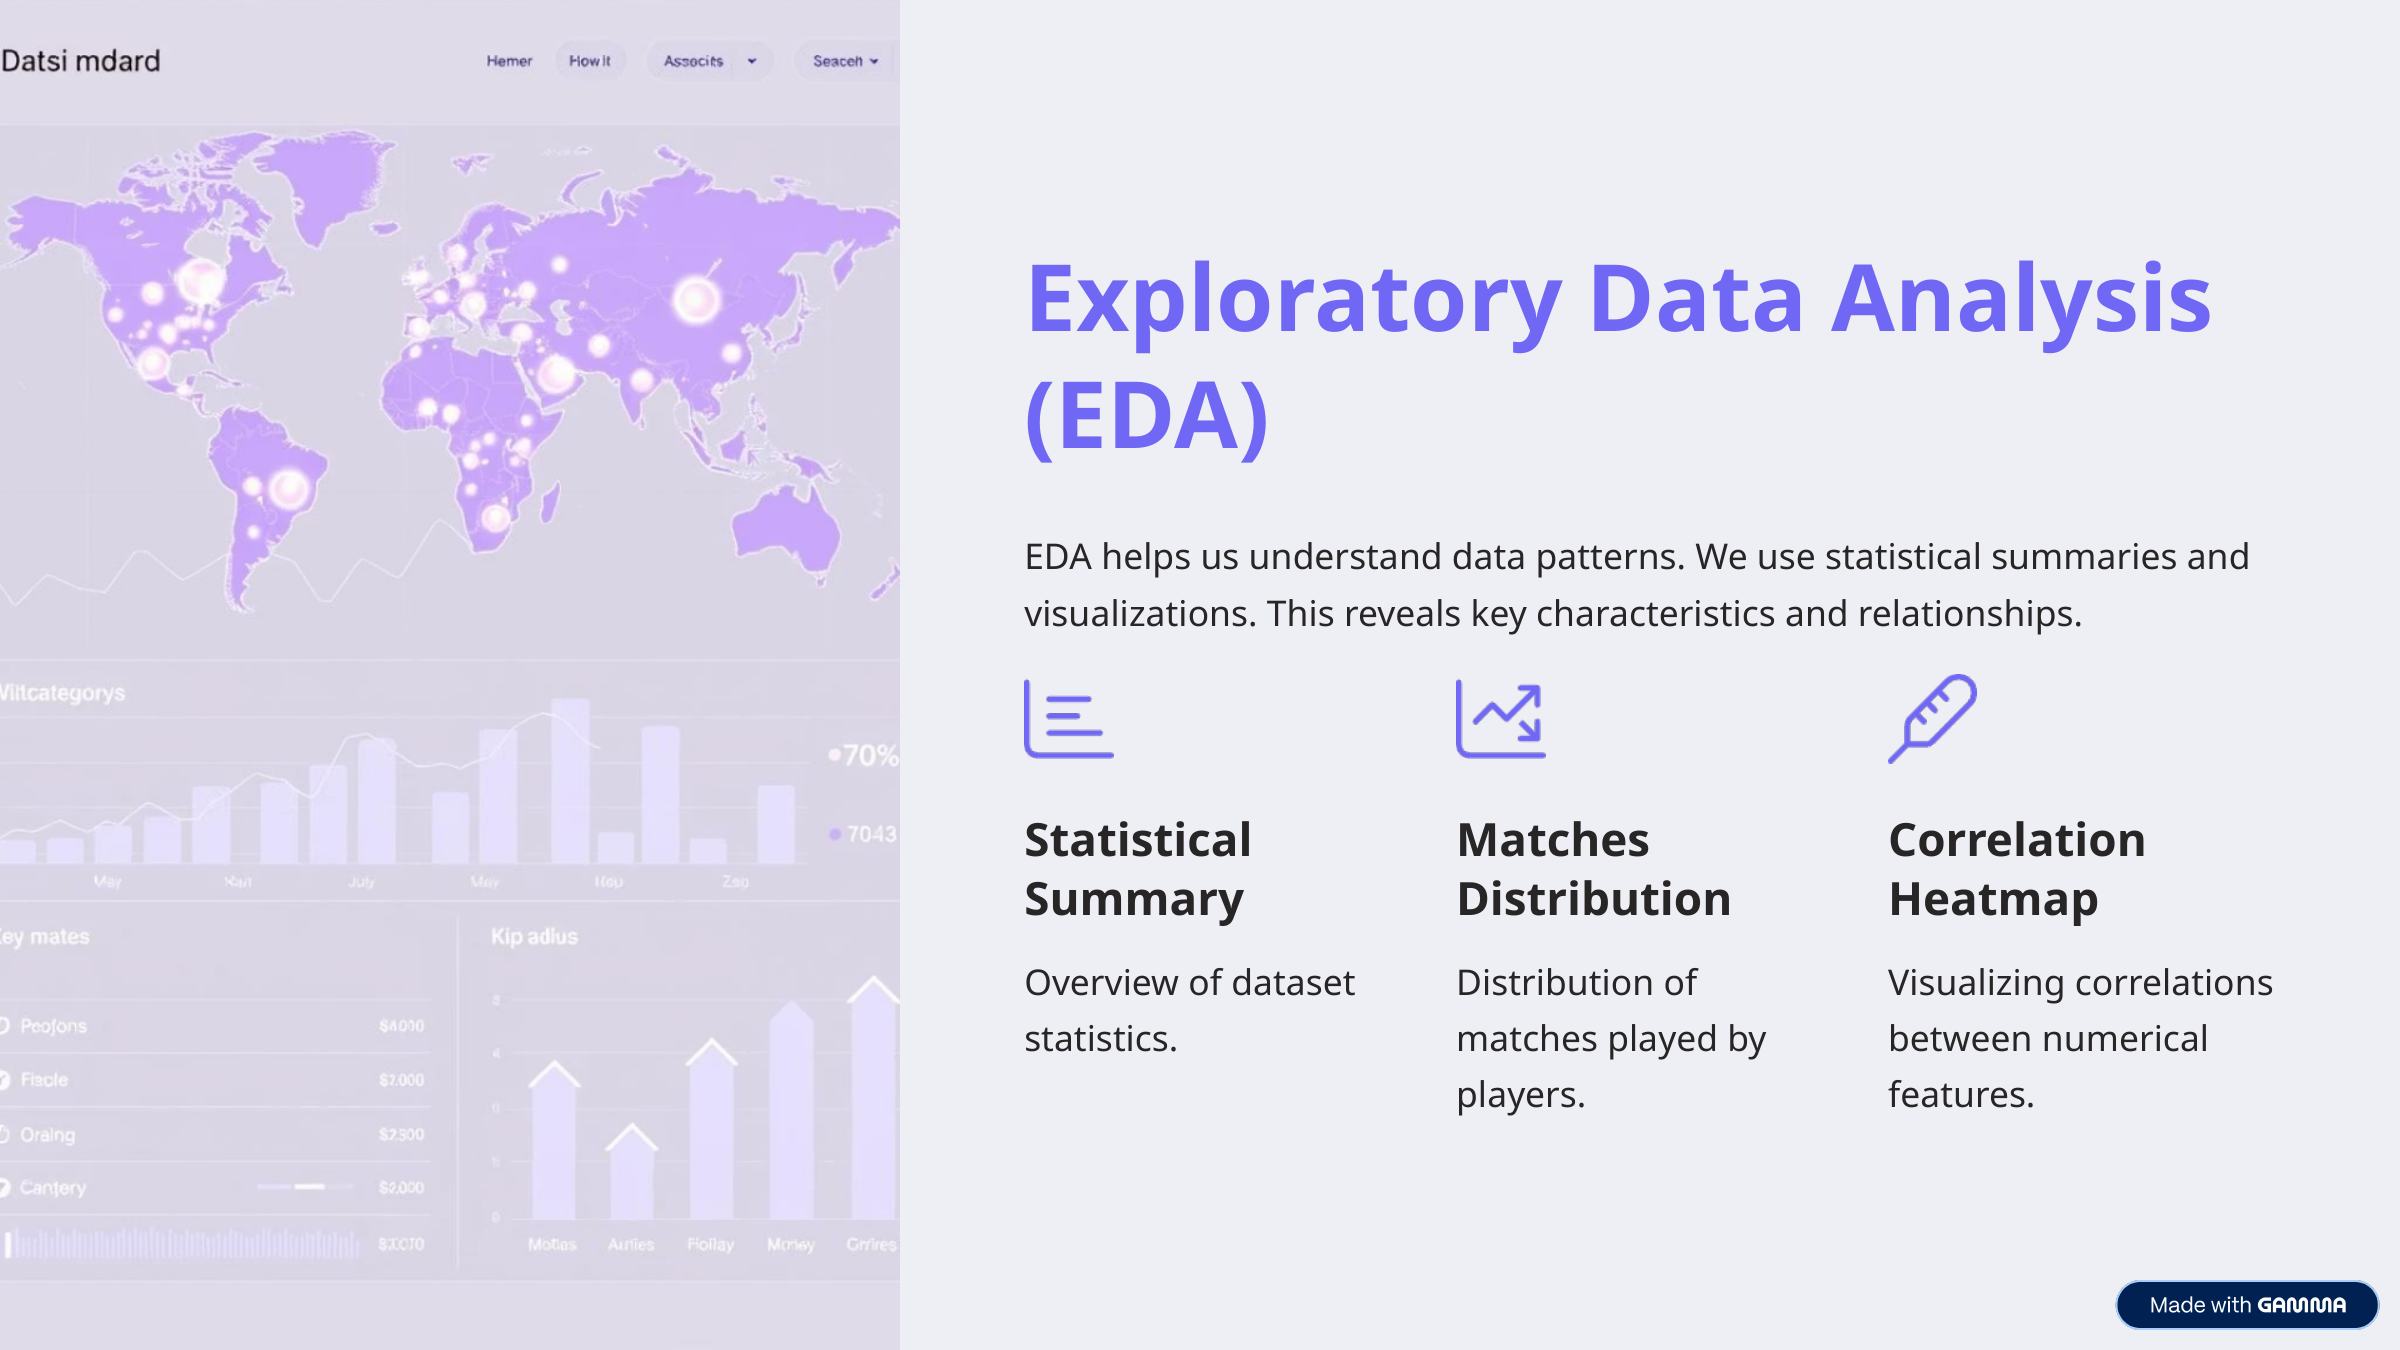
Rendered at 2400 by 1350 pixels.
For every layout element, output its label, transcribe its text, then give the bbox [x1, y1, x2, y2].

picture [1456, 674, 1546, 764]
text_box Overview of dataset statistics. [1024, 945, 1412, 1060]
text_box Correlation Heatmap [1888, 807, 2276, 925]
text_box EDA helps us understand data patterns. We use statistical summaries and visualizations. This reveals key characteristics and relationships. [1024, 520, 2276, 635]
picture [0, 0, 900, 1350]
text_box Visualizing correlations between numerical features. [1888, 945, 2276, 1117]
text_box Statistical Summary [1024, 807, 1412, 925]
picture [1024, 674, 1114, 764]
text_box Distribution of matches played by players. [1456, 945, 1844, 1117]
text_box Matches Distribution [1456, 807, 1844, 925]
text_box Exploratory Data Analysis (EDA) [1024, 233, 2276, 468]
picture [2106, 1271, 2389, 1339]
picture [1888, 674, 1977, 764]
